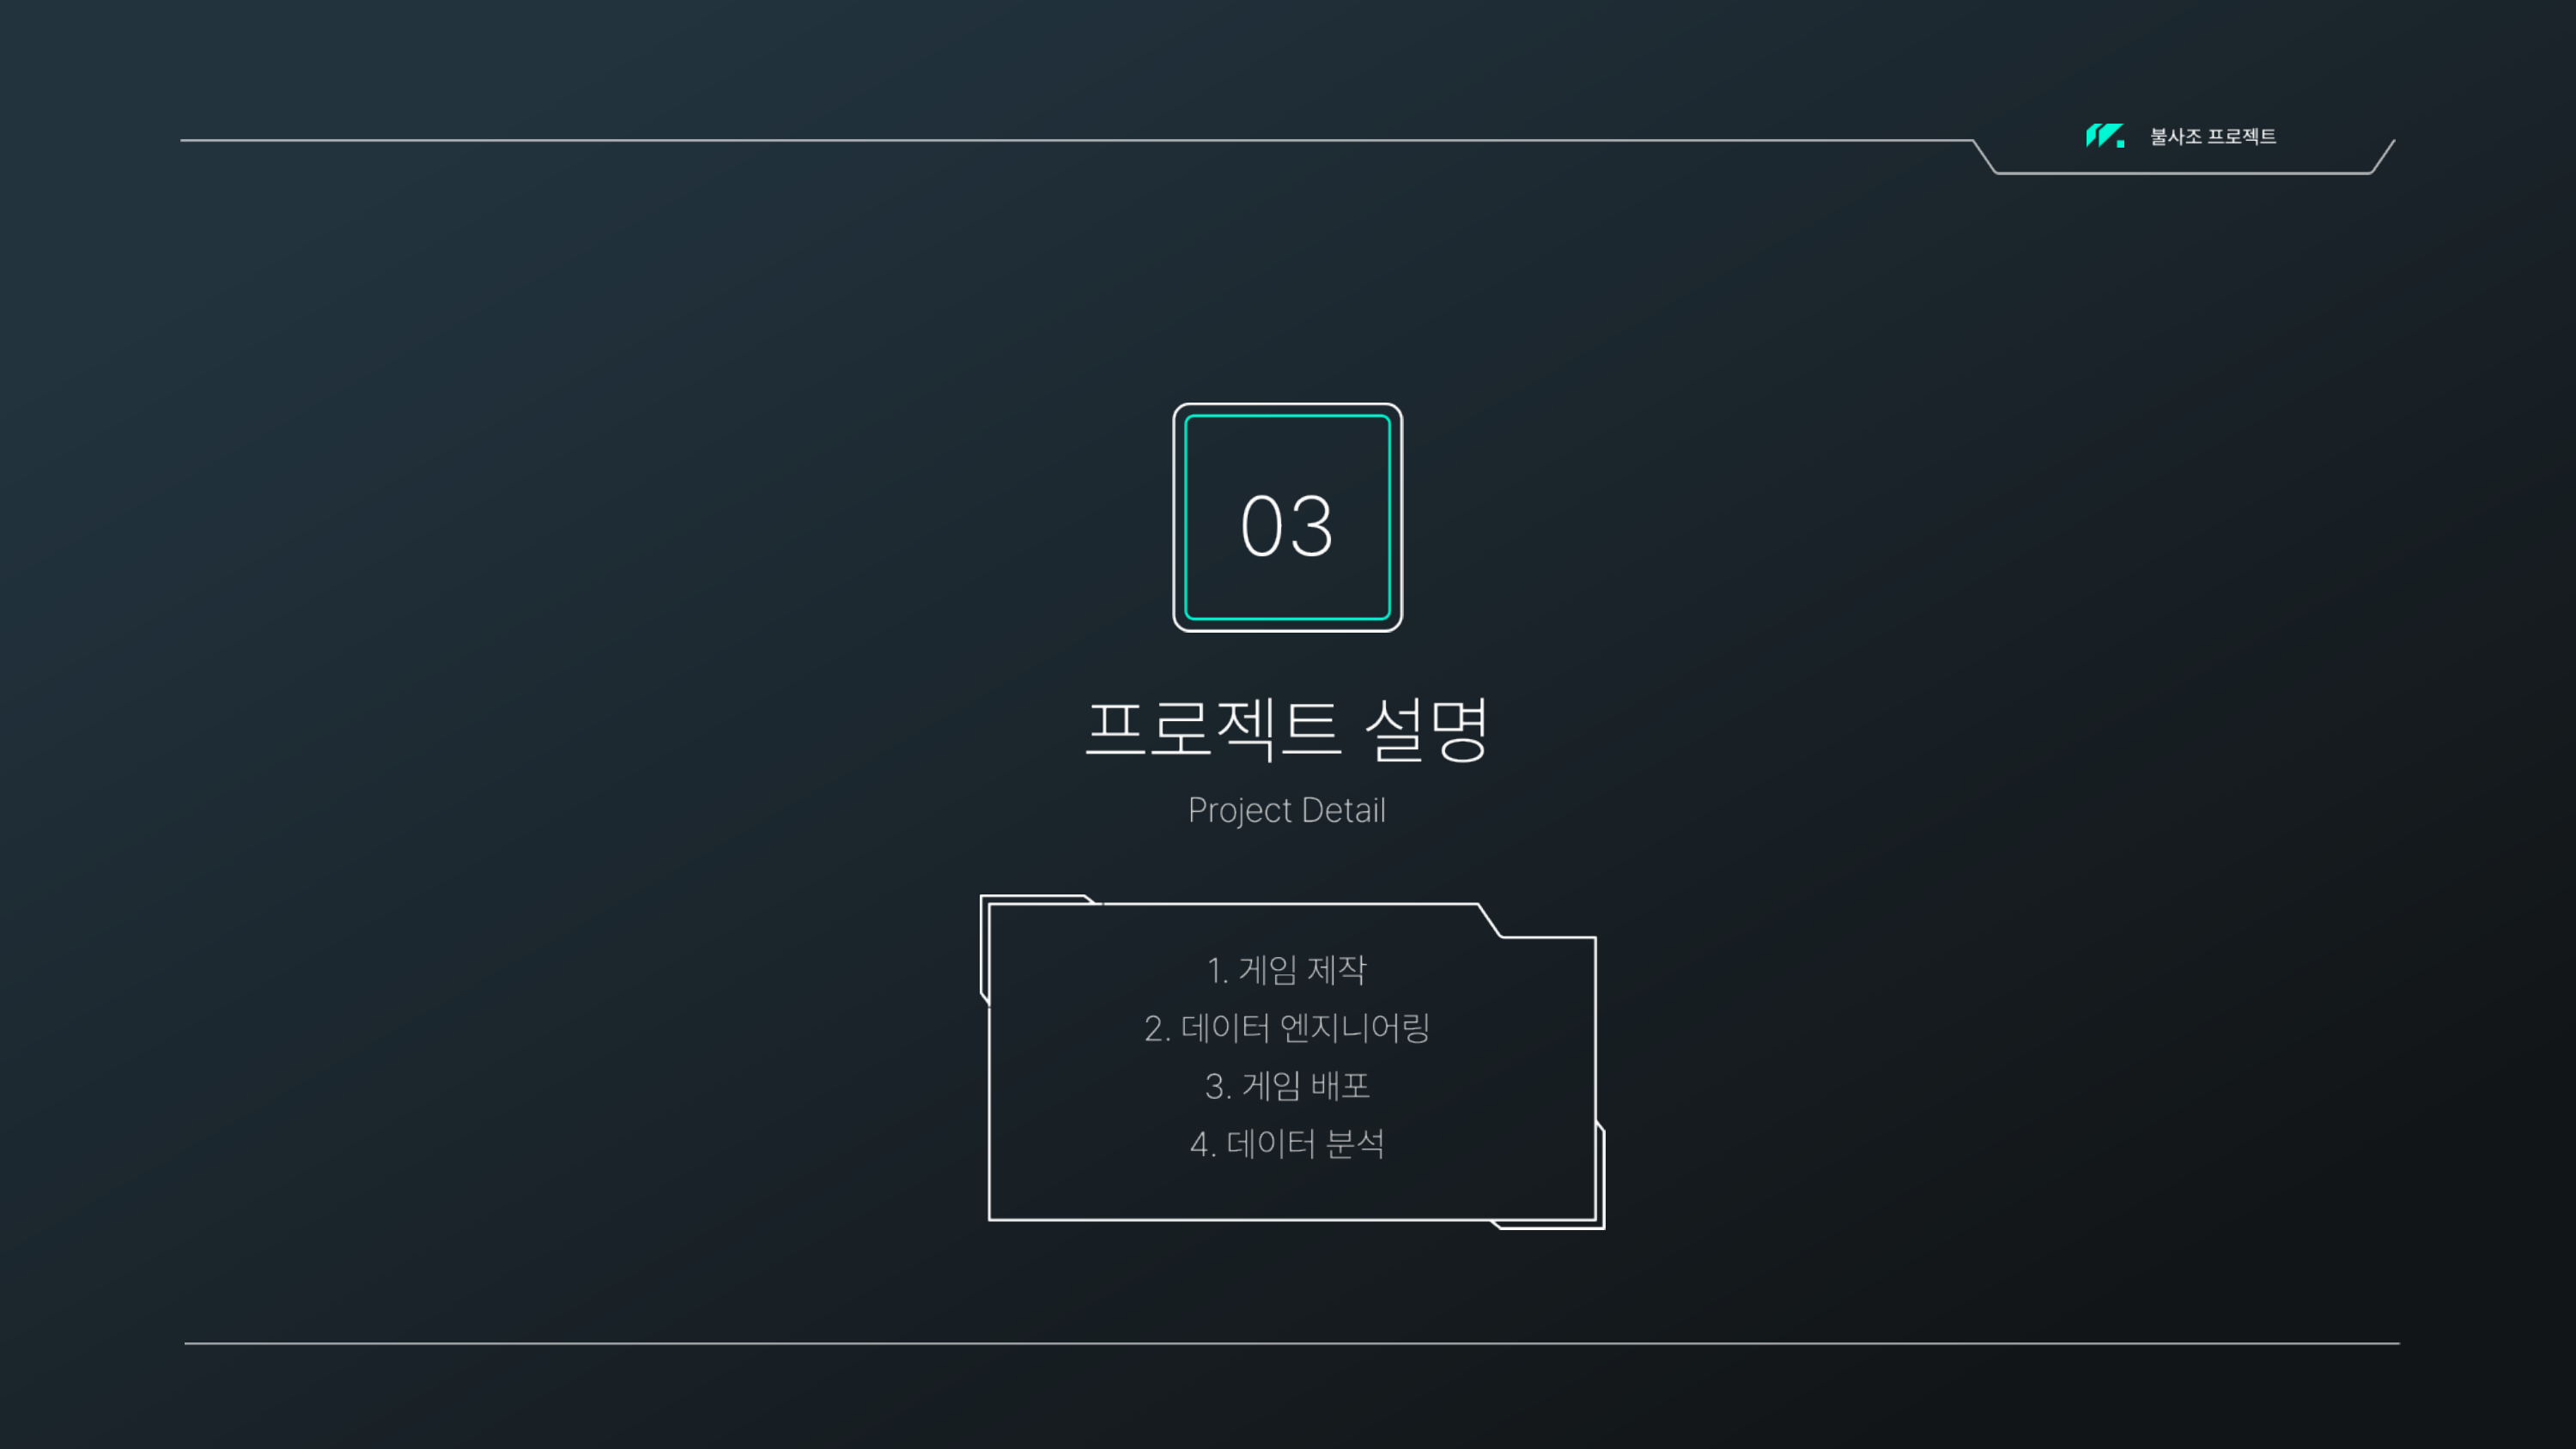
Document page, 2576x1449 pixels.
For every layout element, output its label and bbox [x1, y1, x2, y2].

text_box [0, 0, 2576, 1449]
text_box [2086, 123, 2301, 138]
text_box [1039, 403, 1536, 835]
text_box [185, 1342, 2401, 1345]
picture [1000, 933, 1529, 1202]
text_box [180, 139, 2396, 175]
text_box [980, 894, 1606, 1230]
